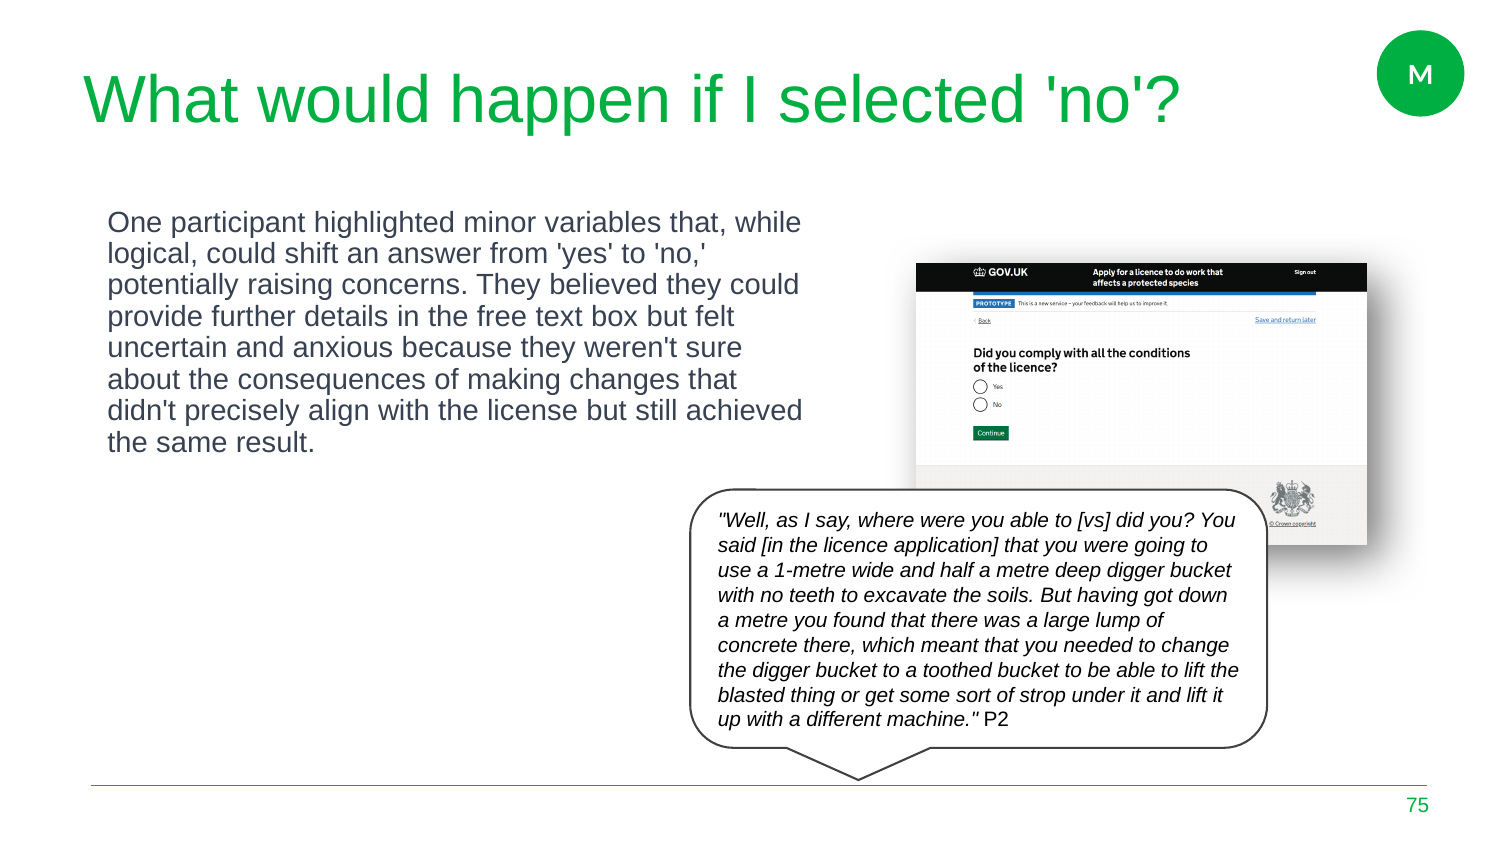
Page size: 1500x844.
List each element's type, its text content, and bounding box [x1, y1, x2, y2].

title What would happen if I selected 'no'? [68, 57, 1408, 117]
text_box M [1375, 29, 1466, 118]
text_box "Well, as I say, where were you able to [vs] did you? You said [in the licence application] that you were going to use a 1-metre wide and half a metre deep digger bucket with no teeth to excavate the soils. But having got down a metre you found that there was a large lump of concrete there, which meant that you needed to change the digger bucket to a toothed bucket to be able to lift the blasted thing or get some sort of strop under it and lift it up with a different machine." P2 [689, 488, 1269, 782]
slide_number 75 [1376, 782, 1444, 828]
picture [916, 263, 1367, 545]
list One participant highlighted minor variables that, while logical, could shift an answer from 'yes' to 'no,' potentially raising concerns. They believed they could provide further details in the free text box but felt uncertain and anxious because they weren't sure about the consequences of making changes that didn't precisely align with the license but still achieved the same result. [92, 199, 823, 844]
